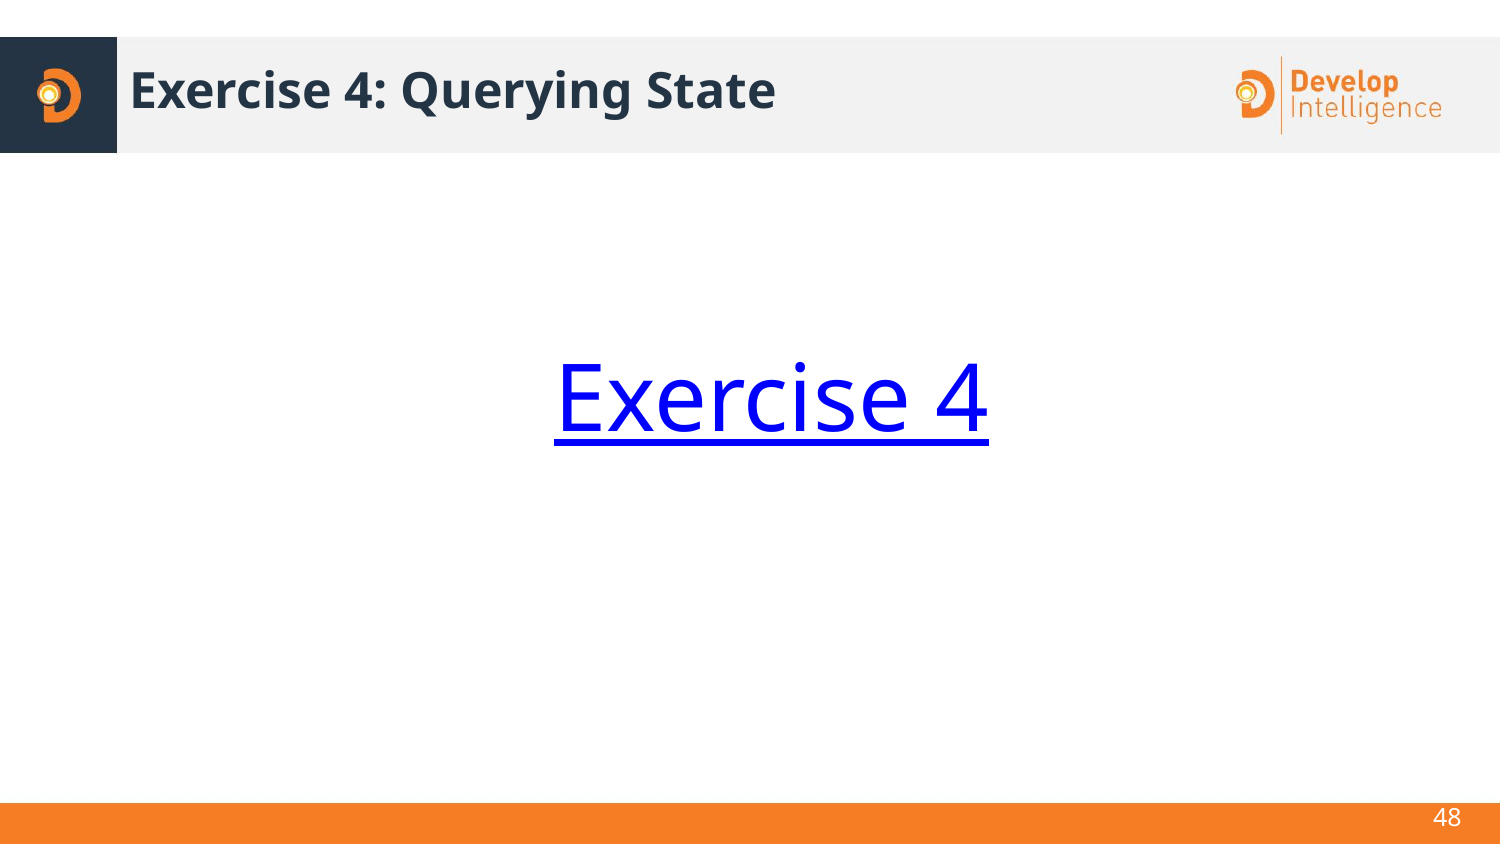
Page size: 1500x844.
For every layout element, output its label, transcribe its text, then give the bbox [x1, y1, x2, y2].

slide_number <number> [1396, 800, 1499, 837]
list Exercise 4 [102, 182, 1396, 758]
picture [0, 0, 1500, 844]
title Exercise 4: Querying State [118, 36, 1500, 148]
